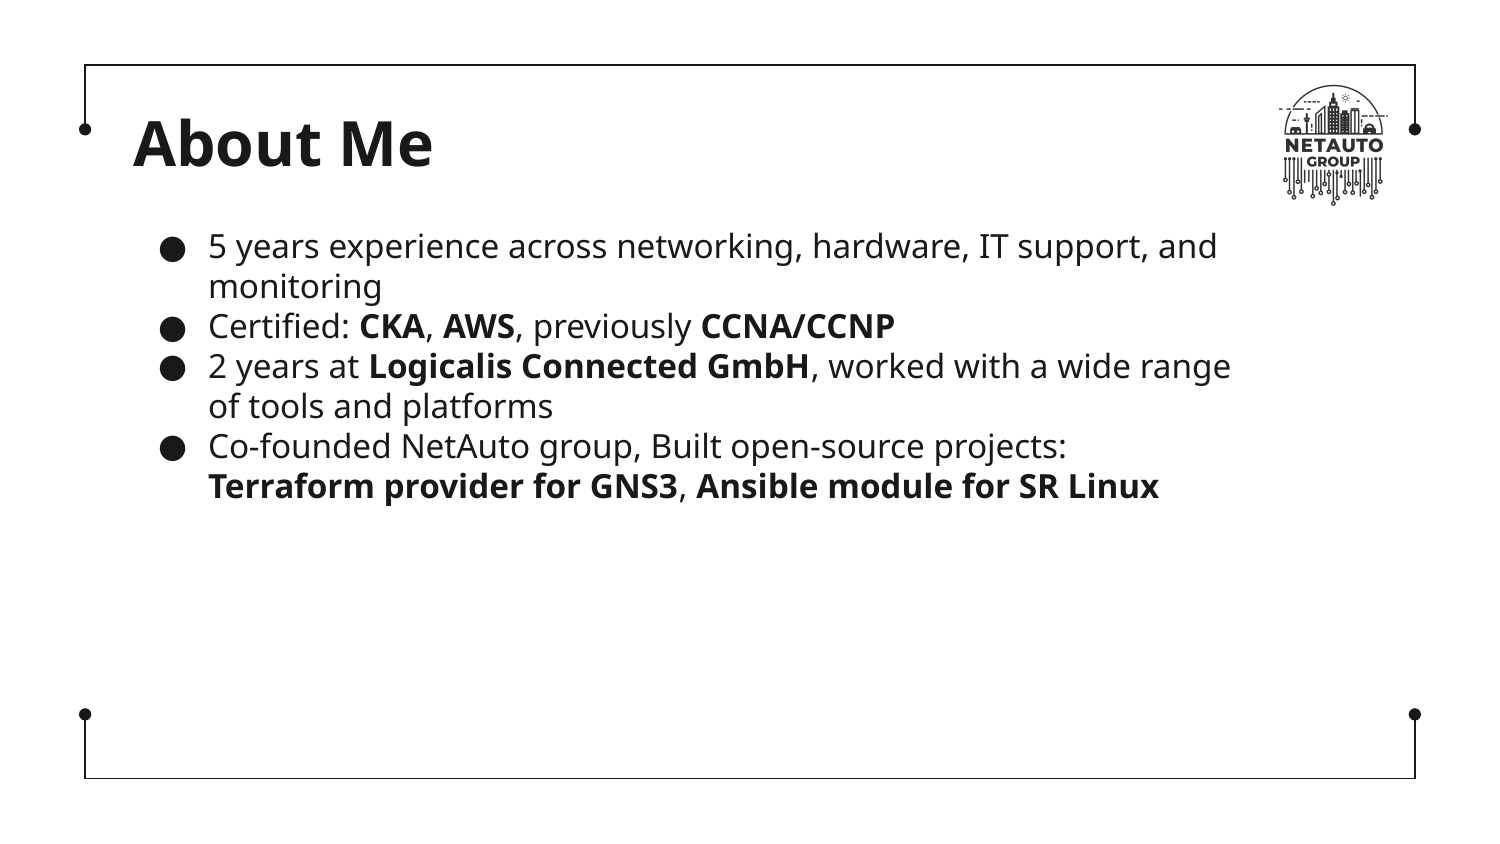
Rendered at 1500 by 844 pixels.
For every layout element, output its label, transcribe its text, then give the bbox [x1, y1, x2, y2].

list 5 years experience across networking, hardware, IT support, and monitoring Certified: CKA, AWS, previously CCNA/CCNP 2 years at Logicalis Connected GmbH, worked with a wide range of tools and platforms Co-founded NetAuto group, Built open-source projects: Terraform provider for GNS3, Ansible module for SR Linux [118, 210, 1250, 611]
title About Me [118, 88, 1383, 183]
picture [1259, 73, 1406, 222]
